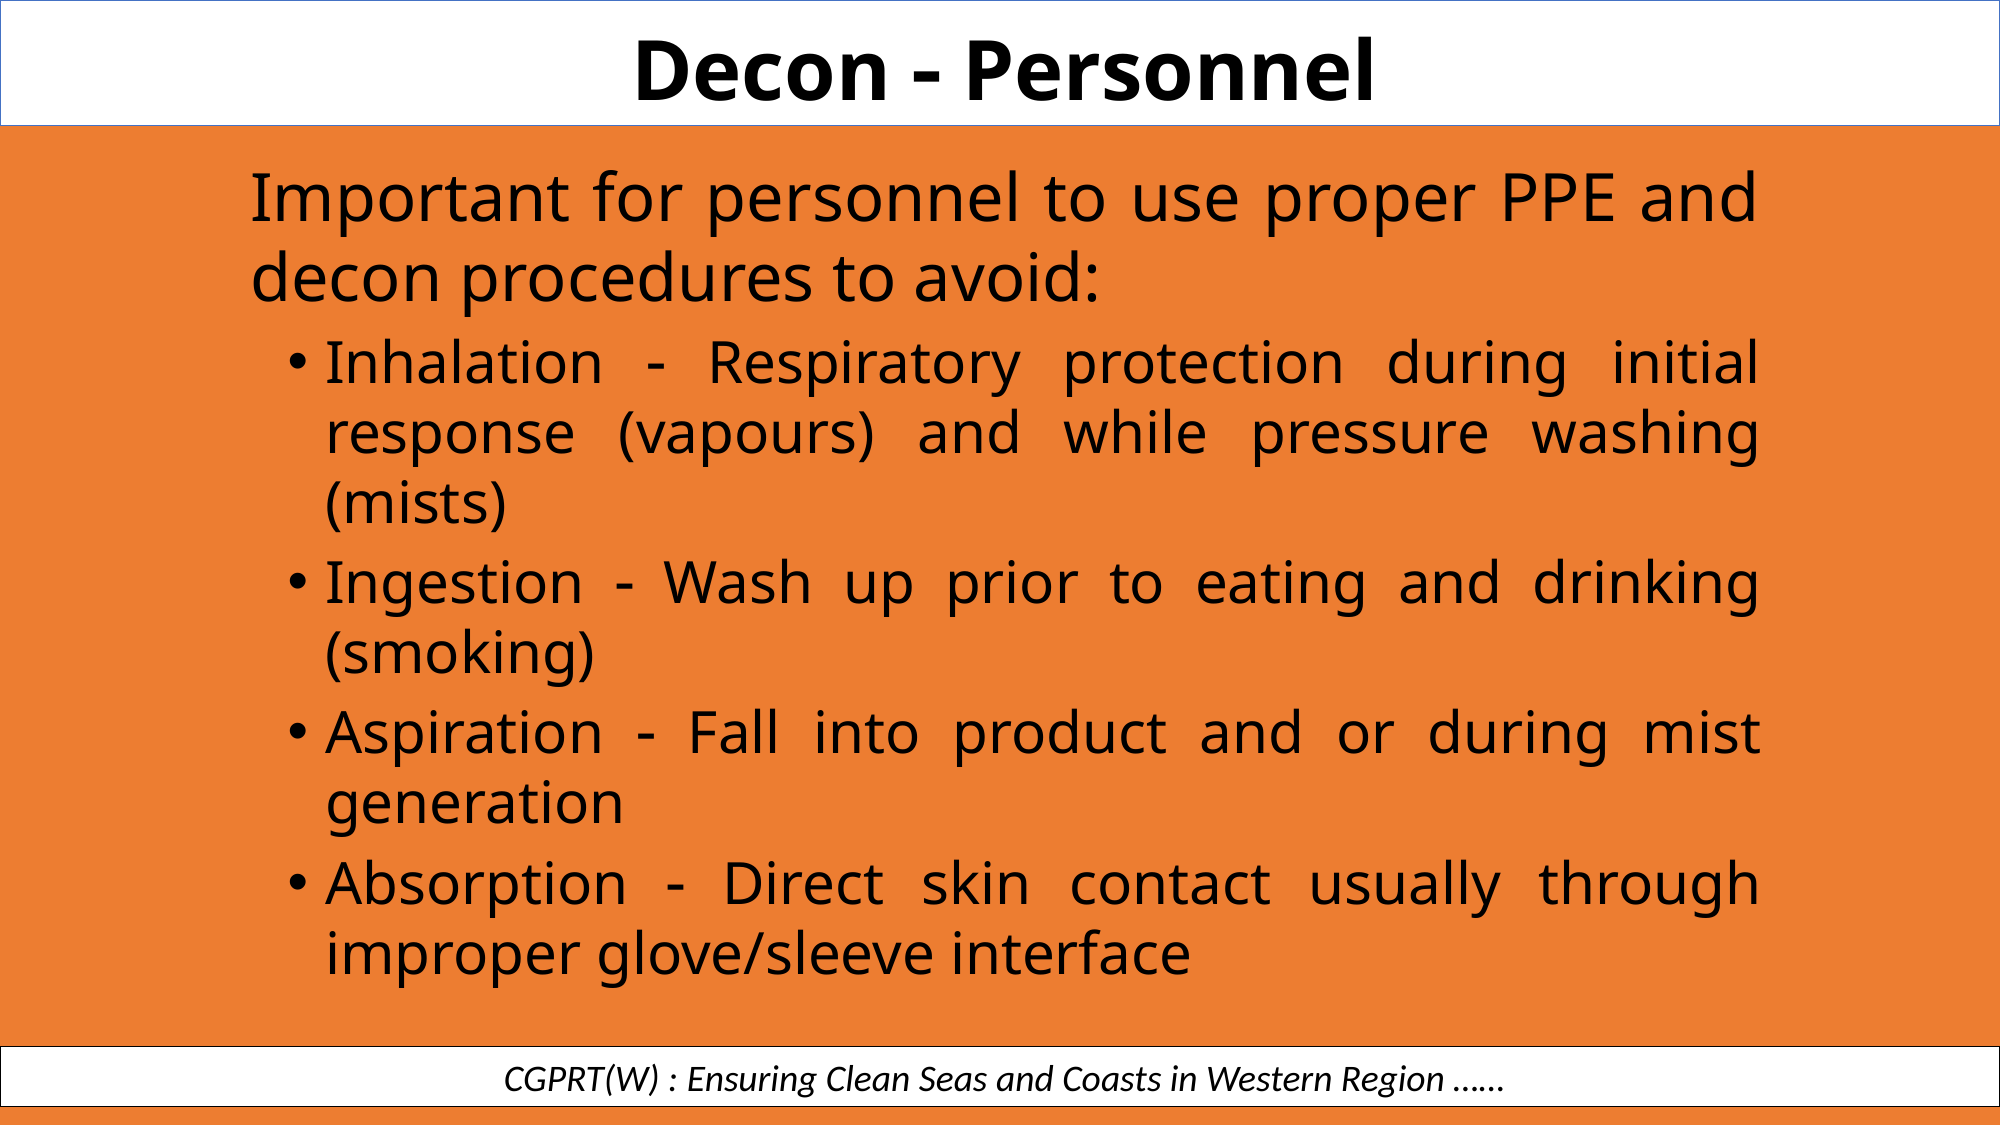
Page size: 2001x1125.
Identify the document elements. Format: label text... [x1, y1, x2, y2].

text_box CGPRT(W) : Ensuring Clean Seas and Coasts in Western Region …… [0, 1046, 2000, 1107]
text_box Important for personnel to use proper PPE and decon procedures to avoid: Inhalation  Respiratory protection during initial response (vapours) and while pressure washing (mists) Ingestion  Wash up prior to eating and drinking (smoking) Aspiration  Fall into product and or during mist generation Absorption  Direct skin contact usually through improper glove/sleeve interface [198, 147, 1776, 1004]
text_box Decon  Personnel [74, 21, 1935, 114]
text_box [0, 0, 2000, 126]
